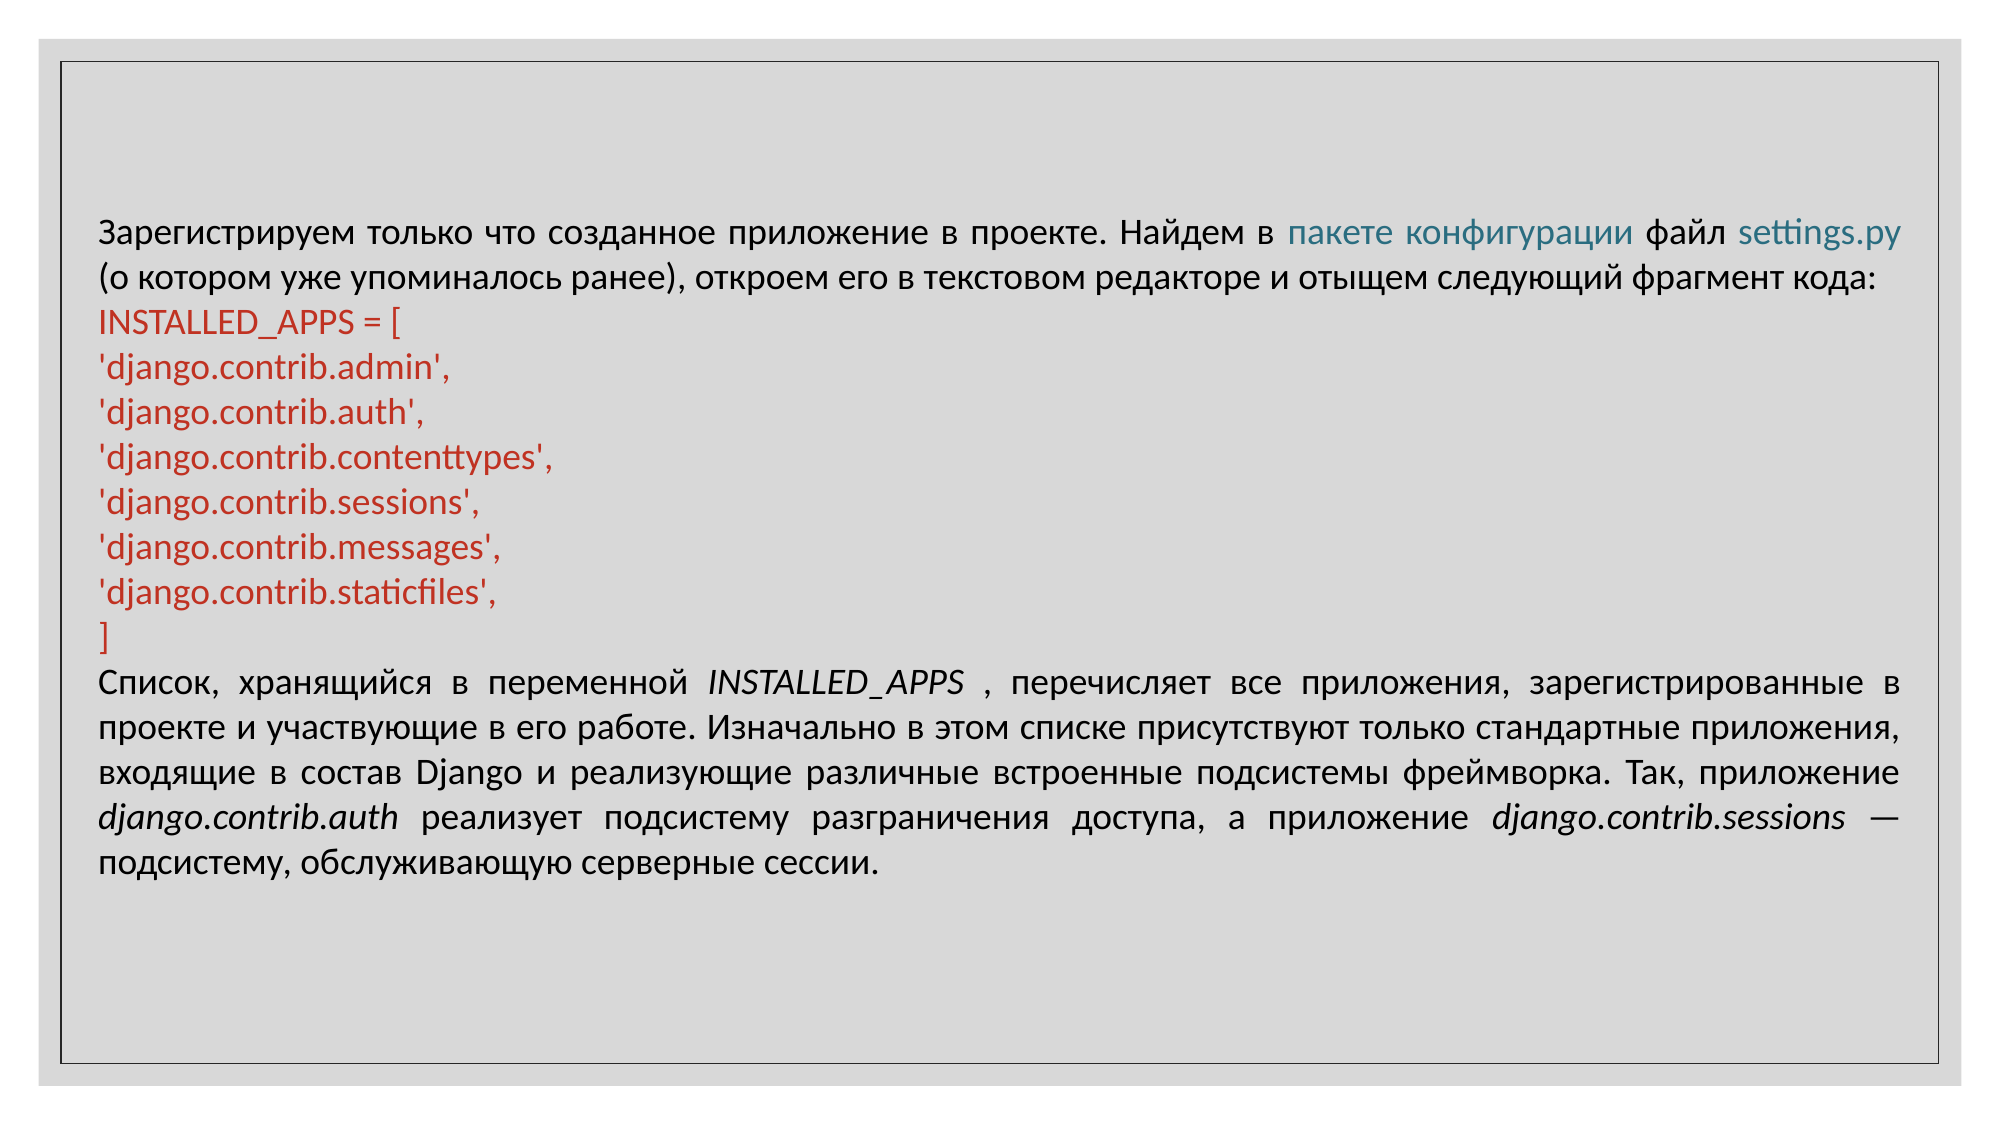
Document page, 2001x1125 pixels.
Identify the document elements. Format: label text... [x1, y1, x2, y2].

text_box Зарегистрируем только что созданное приложение в проекте. Найдем в пакете конфигурации файл settings.py (о котором уже упоминалось ранее), откроем его в текстовом редакторе и отыщем следующий фрагмент кода: INSTALLED_APPS = [ 'django.contrib.admin', 'django.contrib.auth', 'django.contrib.contenttypes', 'django.contrib.sessions', 'django.contrib.messages', 'django.contrib.staticfiles', ] Список, хранящийся в переменной INSTALLED_APPS , перечисляет все приложения, зарегистрированные в проекте и участвующие в его работе. Изначально в этом списке присутствуют только стандартные приложения, входящие в состав Django и реализующие различные встроенные подсистемы фреймворка. Так, приложение django.contrib.auth реализует подсистему разграничения доступа, а приложение django.contrib.sessions — подсистему, обслуживающую серверные сессии. [90, 199, 1910, 890]
